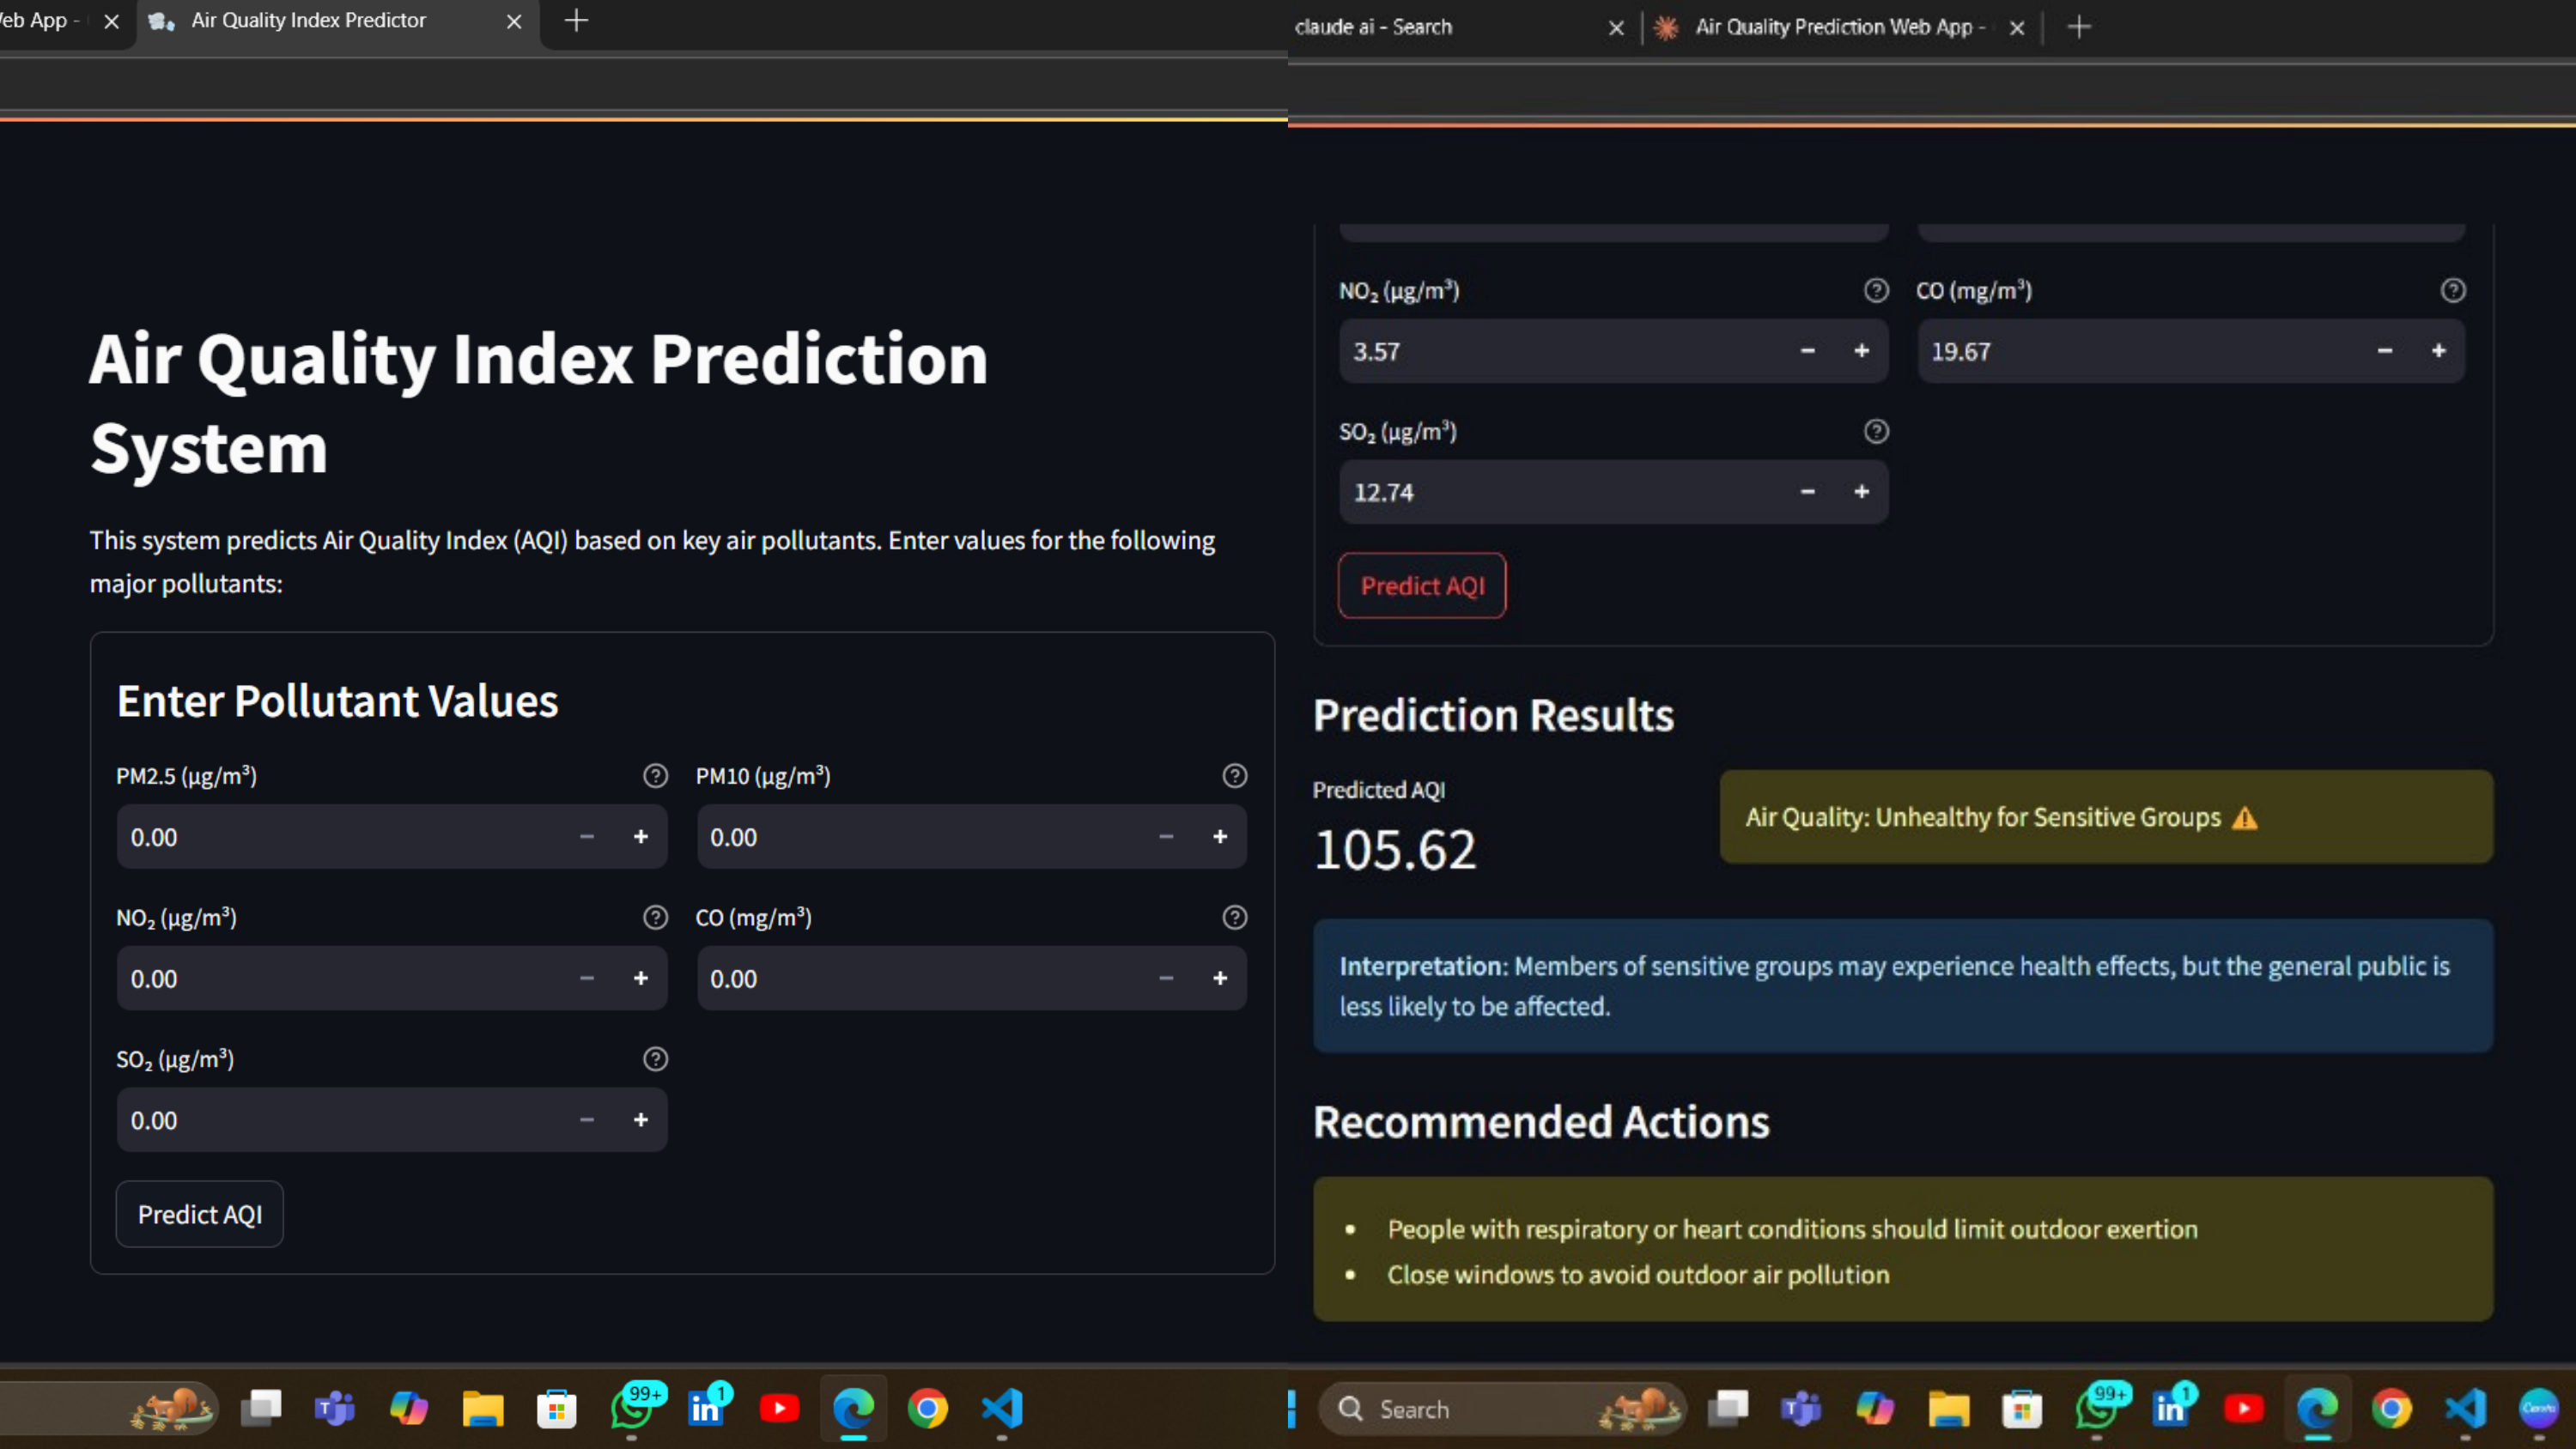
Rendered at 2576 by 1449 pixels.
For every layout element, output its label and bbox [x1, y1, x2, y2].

text_box [0, 0, 1287, 1449]
text_box [1287, 0, 2576, 1449]
